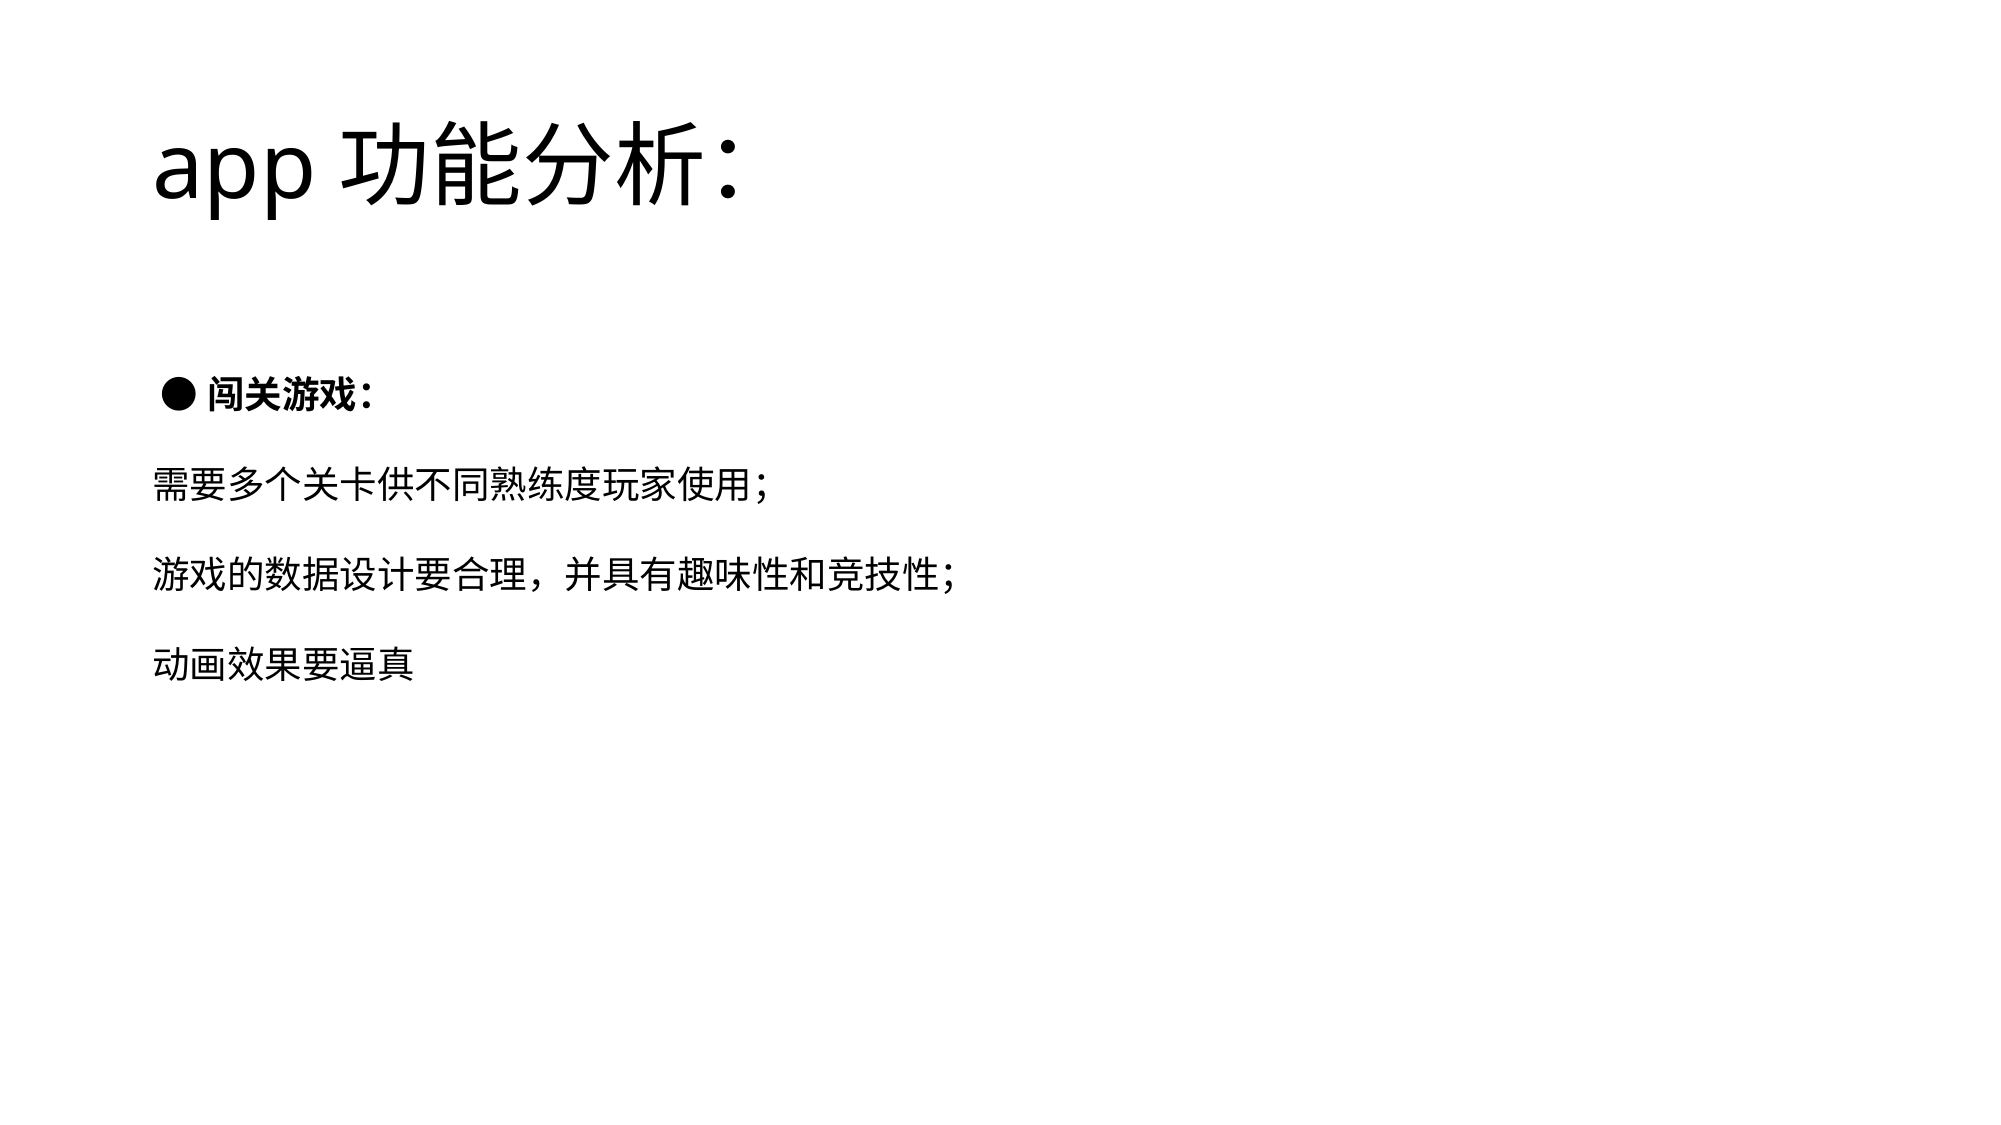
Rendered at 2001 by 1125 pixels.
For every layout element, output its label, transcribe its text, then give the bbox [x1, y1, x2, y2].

text_box ●闯关游戏： 需要多个关卡供不同熟练度玩家使用； 游戏的数据设计要合理，并具有趣味性和竞技性； 动画效果要逼真 [137, 364, 1906, 694]
title app功能分析： [137, 59, 1863, 278]
